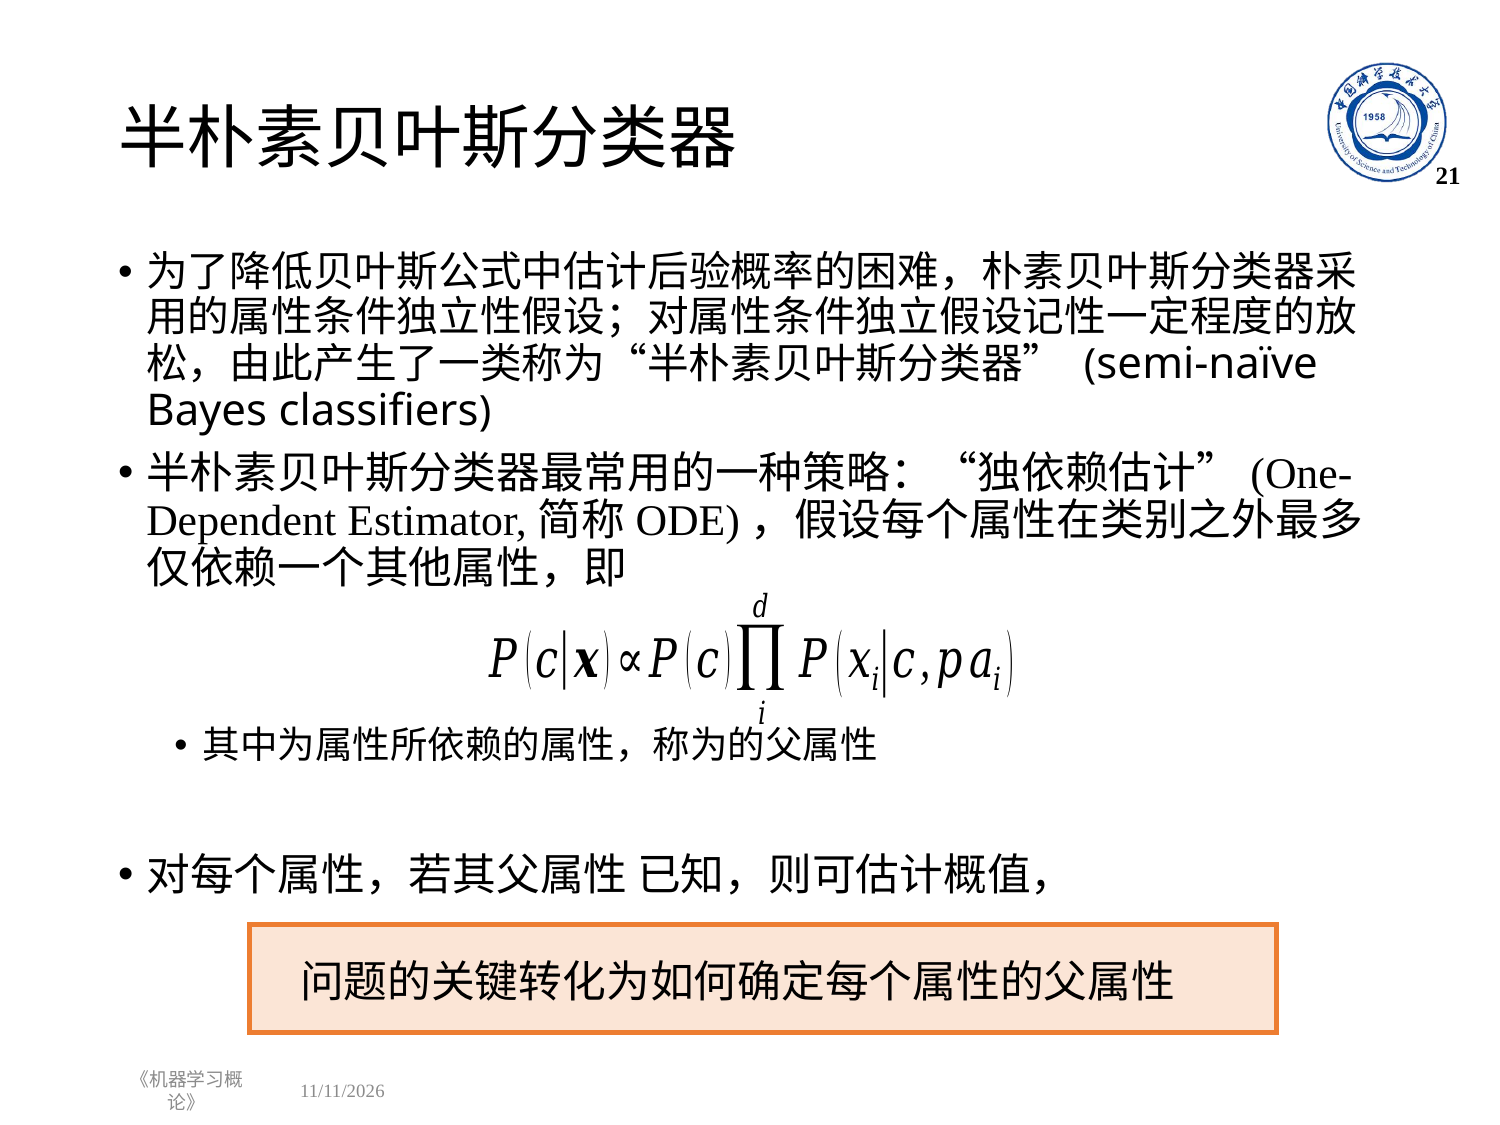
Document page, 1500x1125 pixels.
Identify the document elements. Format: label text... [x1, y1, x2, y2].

picture [1397, 59, 1450, 144]
footer 《机器学习概论》 [104, 1068, 270, 1113]
title 半朴素贝叶斯分类器 [103, 59, 1397, 221]
text_box [248, 923, 1277, 1034]
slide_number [285, 1068, 422, 1113]
text_box 问题的关键转化为如何确定每个属性的父属性 [285, 946, 1228, 1014]
slide_number 21 [1372, 144, 1476, 205]
